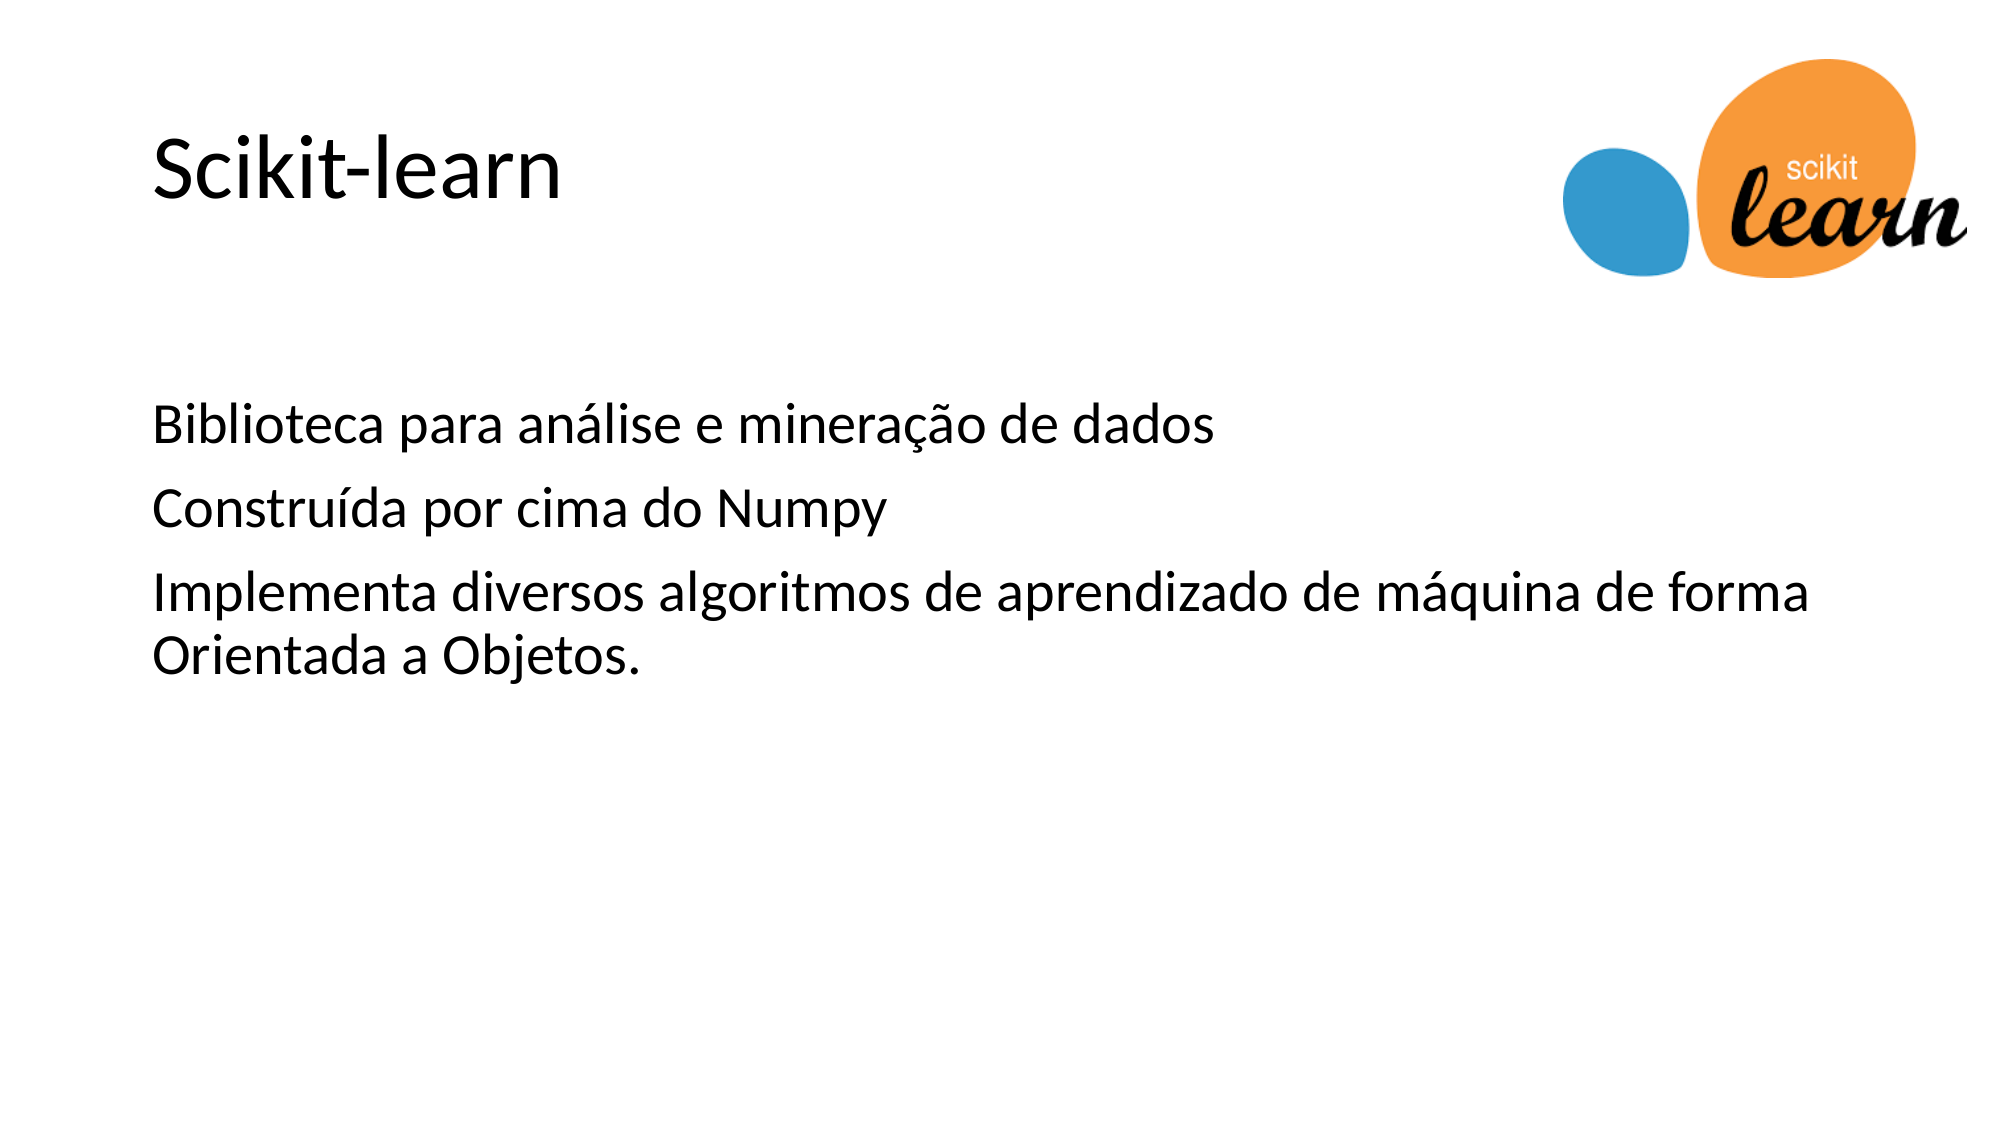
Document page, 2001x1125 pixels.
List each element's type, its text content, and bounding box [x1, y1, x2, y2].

picture [1563, 59, 1967, 278]
title Scikit-learn [137, 59, 1562, 278]
list Biblioteca para análise e mineração de dados Construída por cima do Numpy Implementa diversos algoritmos de aprendizado de máquina de forma Orientada a Objetos. [137, 385, 1863, 1100]
